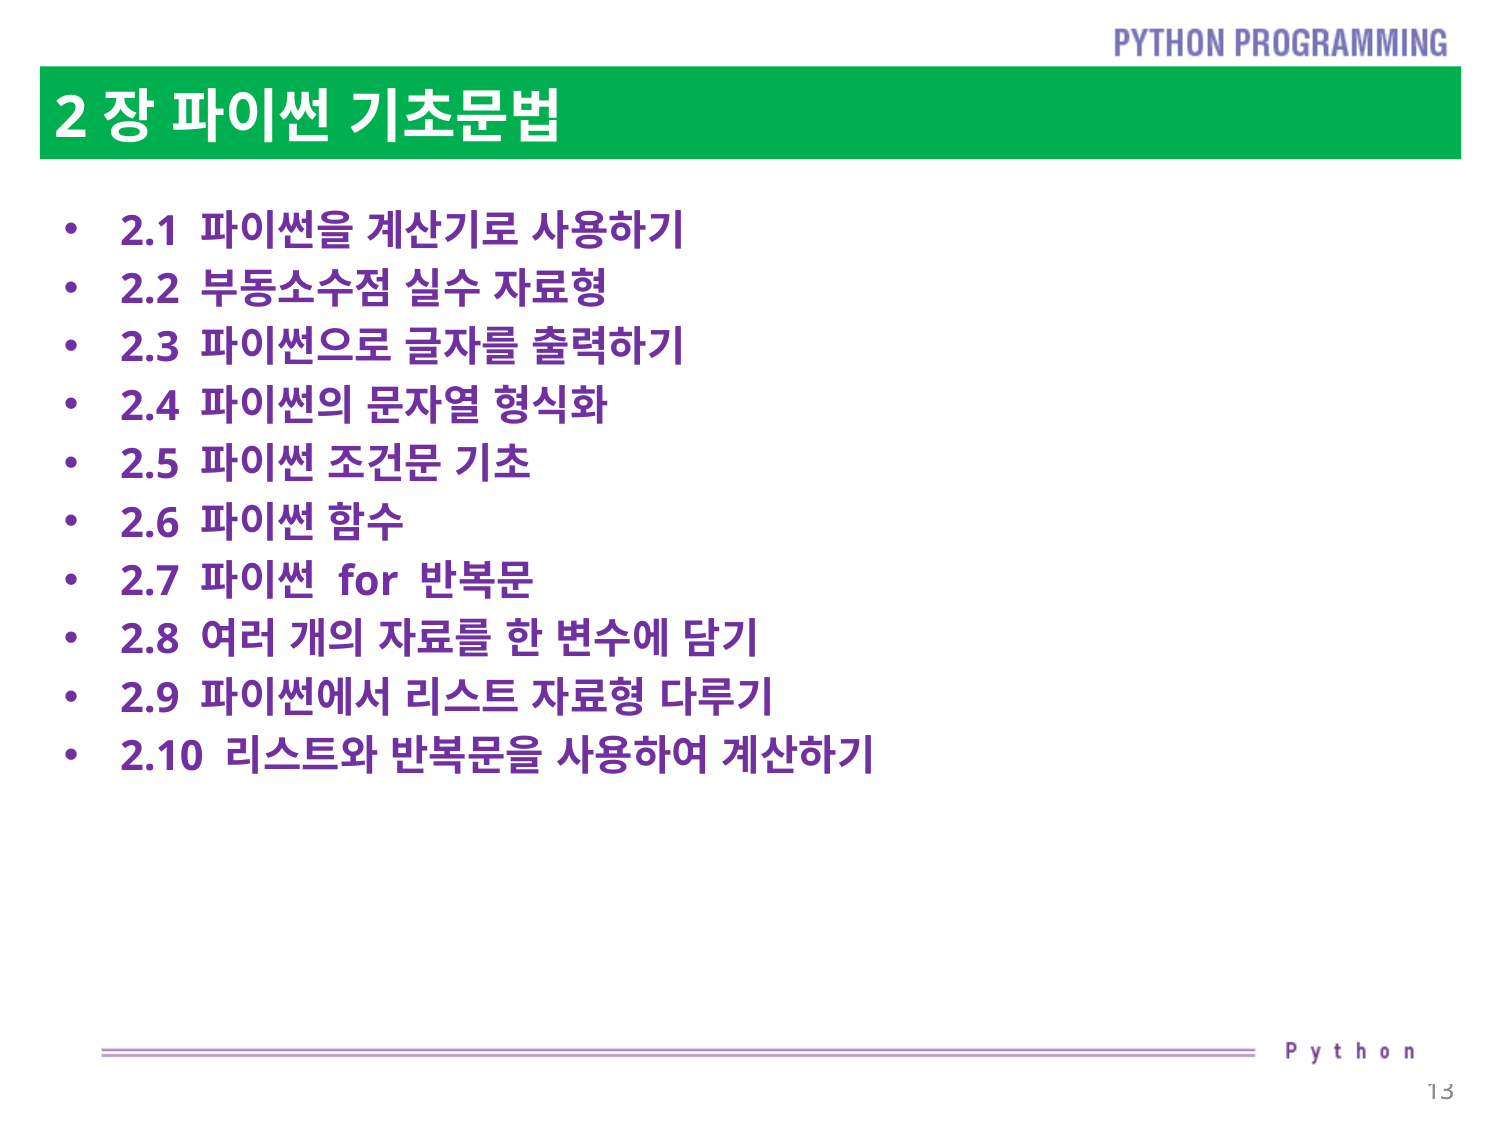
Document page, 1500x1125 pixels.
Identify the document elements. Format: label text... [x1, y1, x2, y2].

title 2장 파이썬 기초문법 [39, 76, 1444, 152]
picture [1106, 13, 1462, 66]
slide_number 13 [1119, 1071, 1470, 1112]
list 2.1 파이썬을 계산기로 사용하기 2.2 부동소수점 실수 자료형 2.3 파이썬으로 글자를 출력하기 2.4 파이썬의 문자열 형식화 2.5 파이썬 조건문 기초 2.6 파이썬 함수 2.7 파이썬 for 반복문 2.8 여러 개의 자료를 한 변수에 담기 2.9 파이썬에서 리스트 자료형 다루기 2.10 리스트와 반복문을 사용하여 계산하기 [48, 195, 1461, 1041]
picture [18, 1020, 1483, 1084]
